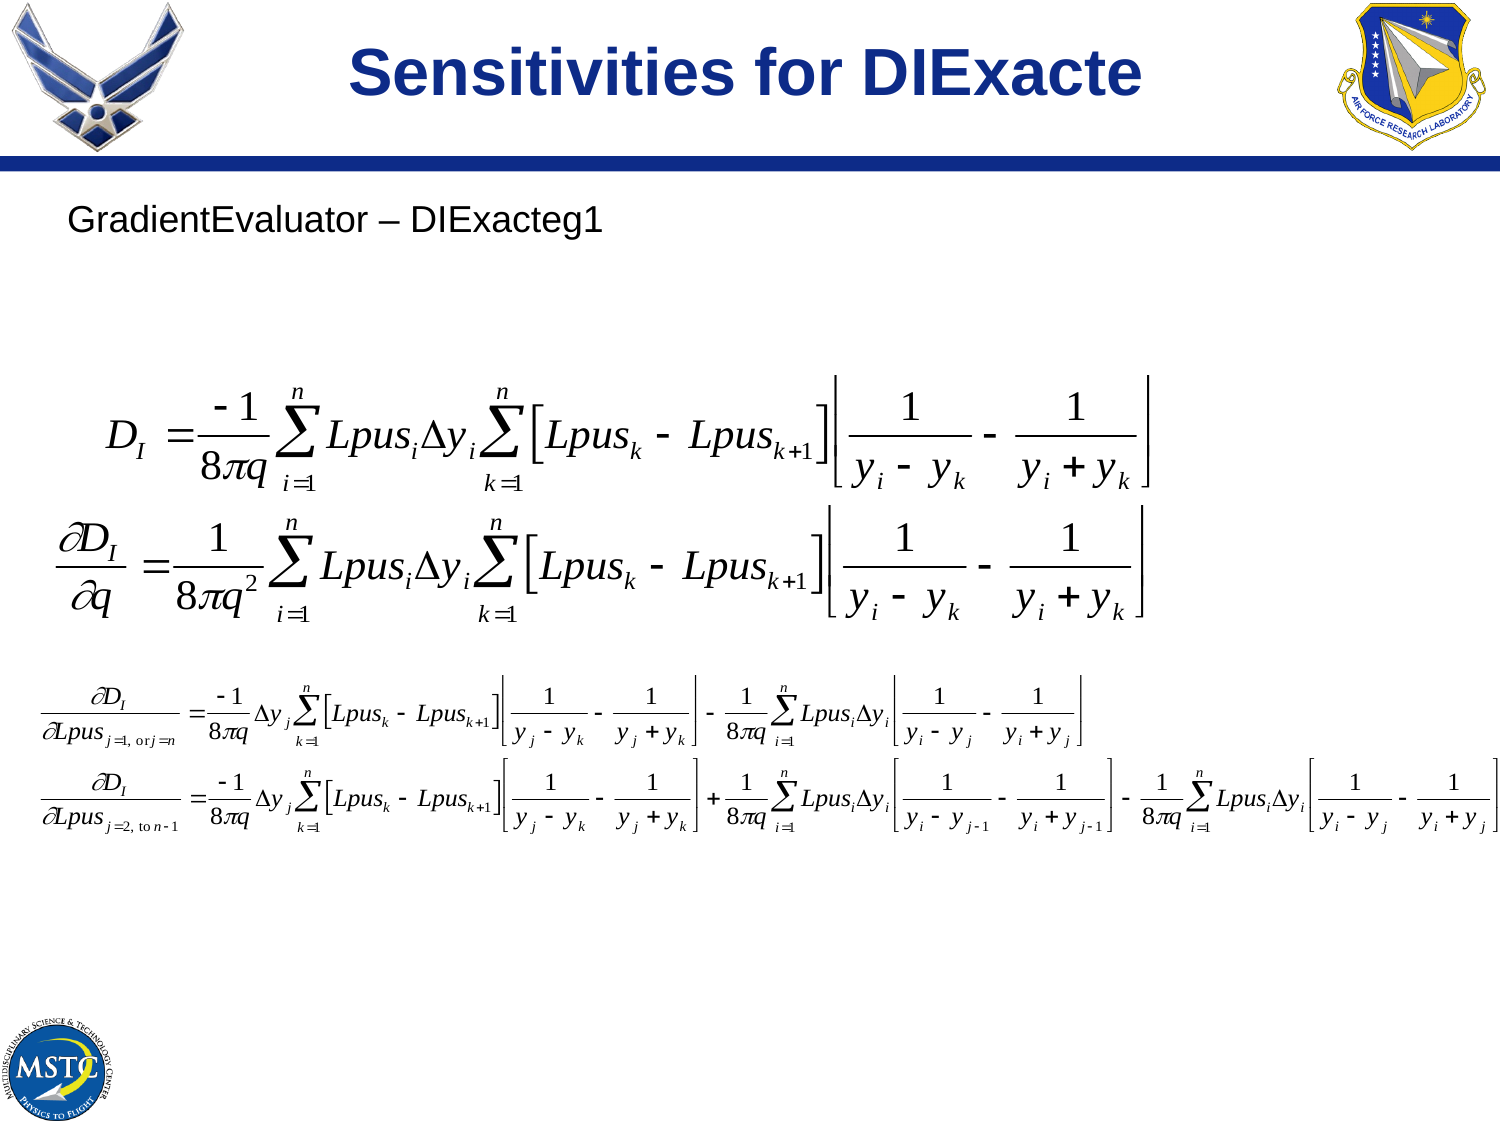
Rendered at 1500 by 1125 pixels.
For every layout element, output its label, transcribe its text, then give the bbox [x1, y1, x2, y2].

title Sensitivities for DIExacte [162, 2, 1338, 149]
picture [0, 1016, 113, 1121]
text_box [48, 505, 1170, 639]
picture [2, 0, 198, 156]
text_box GradientEvaluator – DIExacteg1 [52, 187, 619, 248]
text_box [98, 374, 1175, 509]
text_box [36, 674, 1500, 839]
picture [1337, 3, 1486, 151]
